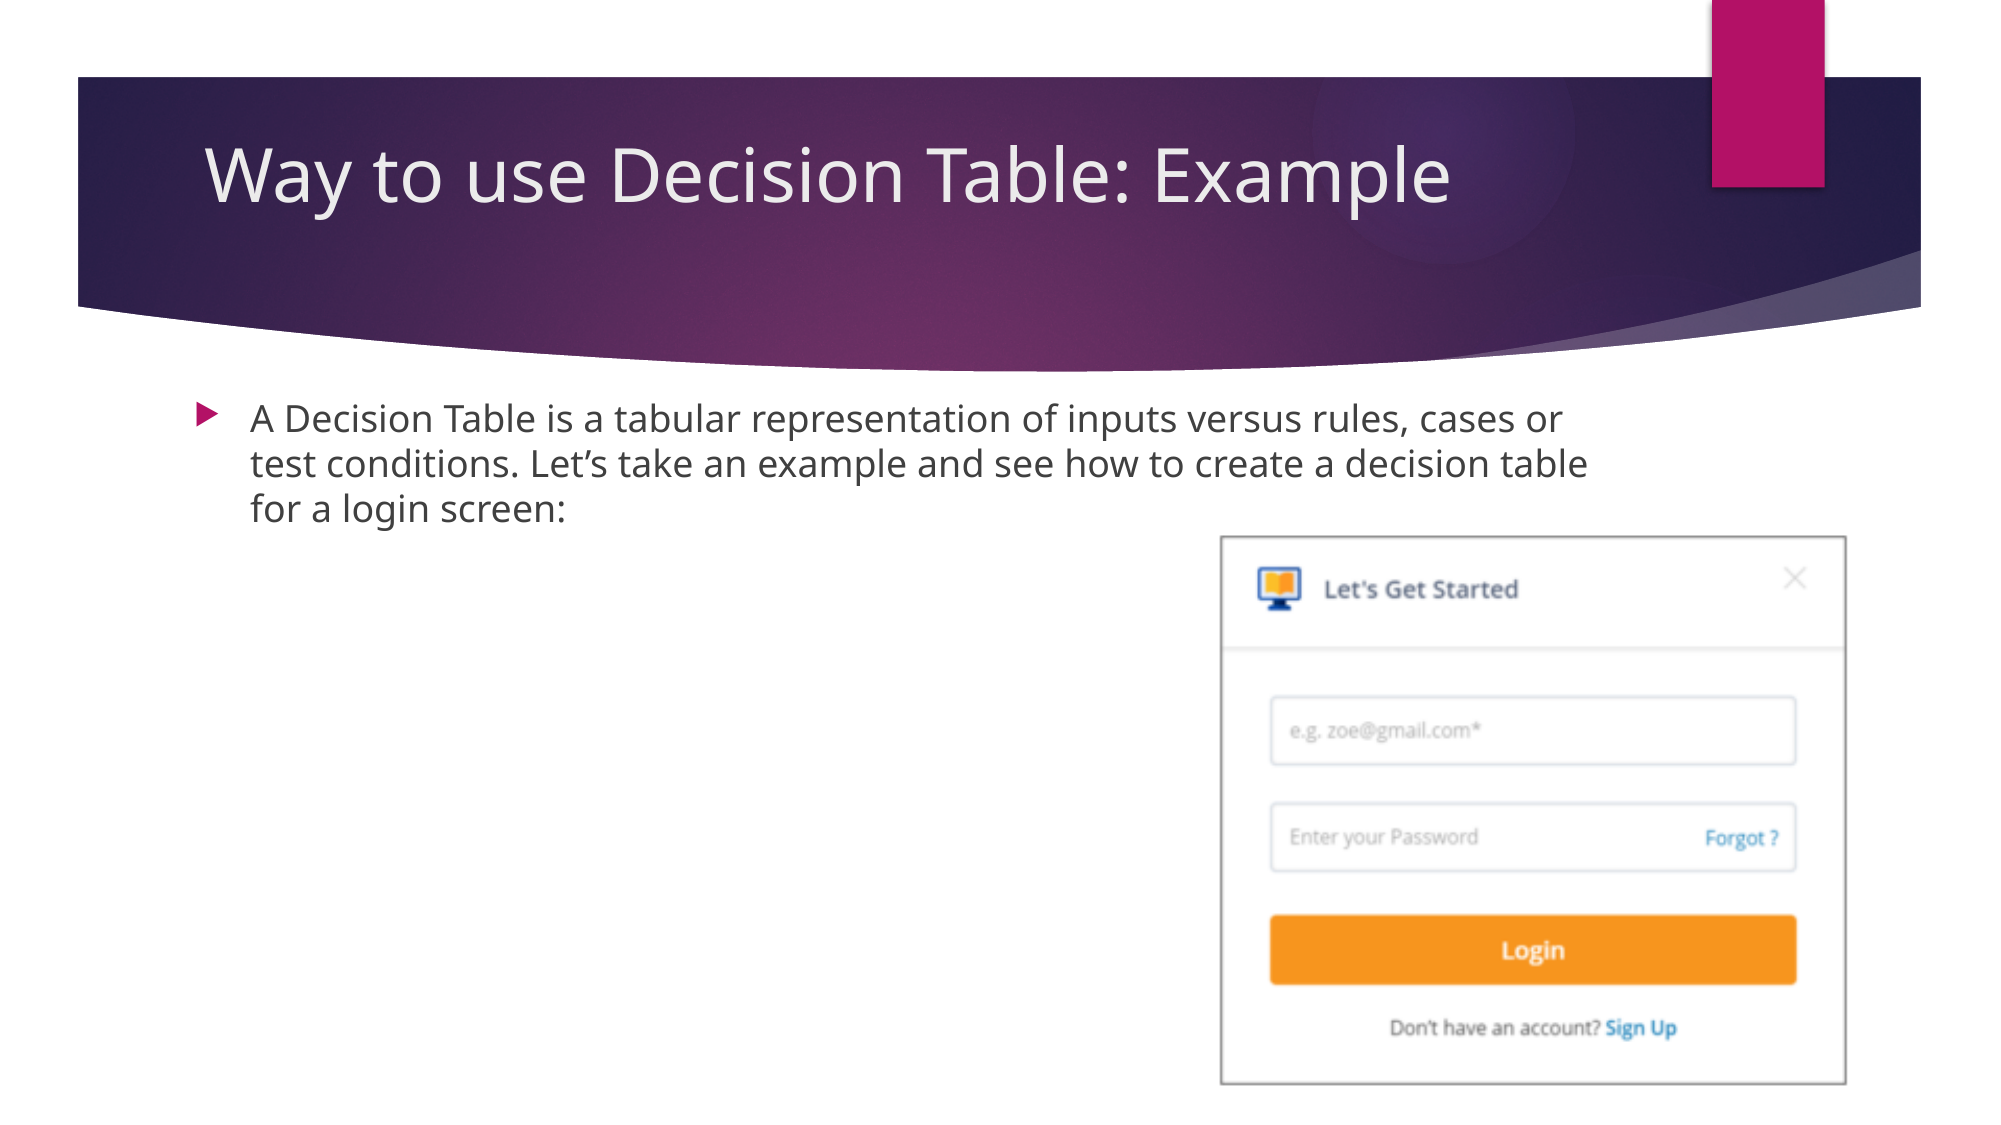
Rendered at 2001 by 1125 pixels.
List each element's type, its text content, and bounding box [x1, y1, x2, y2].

list A Decision Table is a tabular representation of inputs versus rules, cases or test conditions. Let’s take an example and see how to create a decision table for a login screen: [178, 387, 1627, 949]
picture [1183, 508, 1879, 1125]
title Way to use Decision Table: Example [189, 159, 1627, 276]
